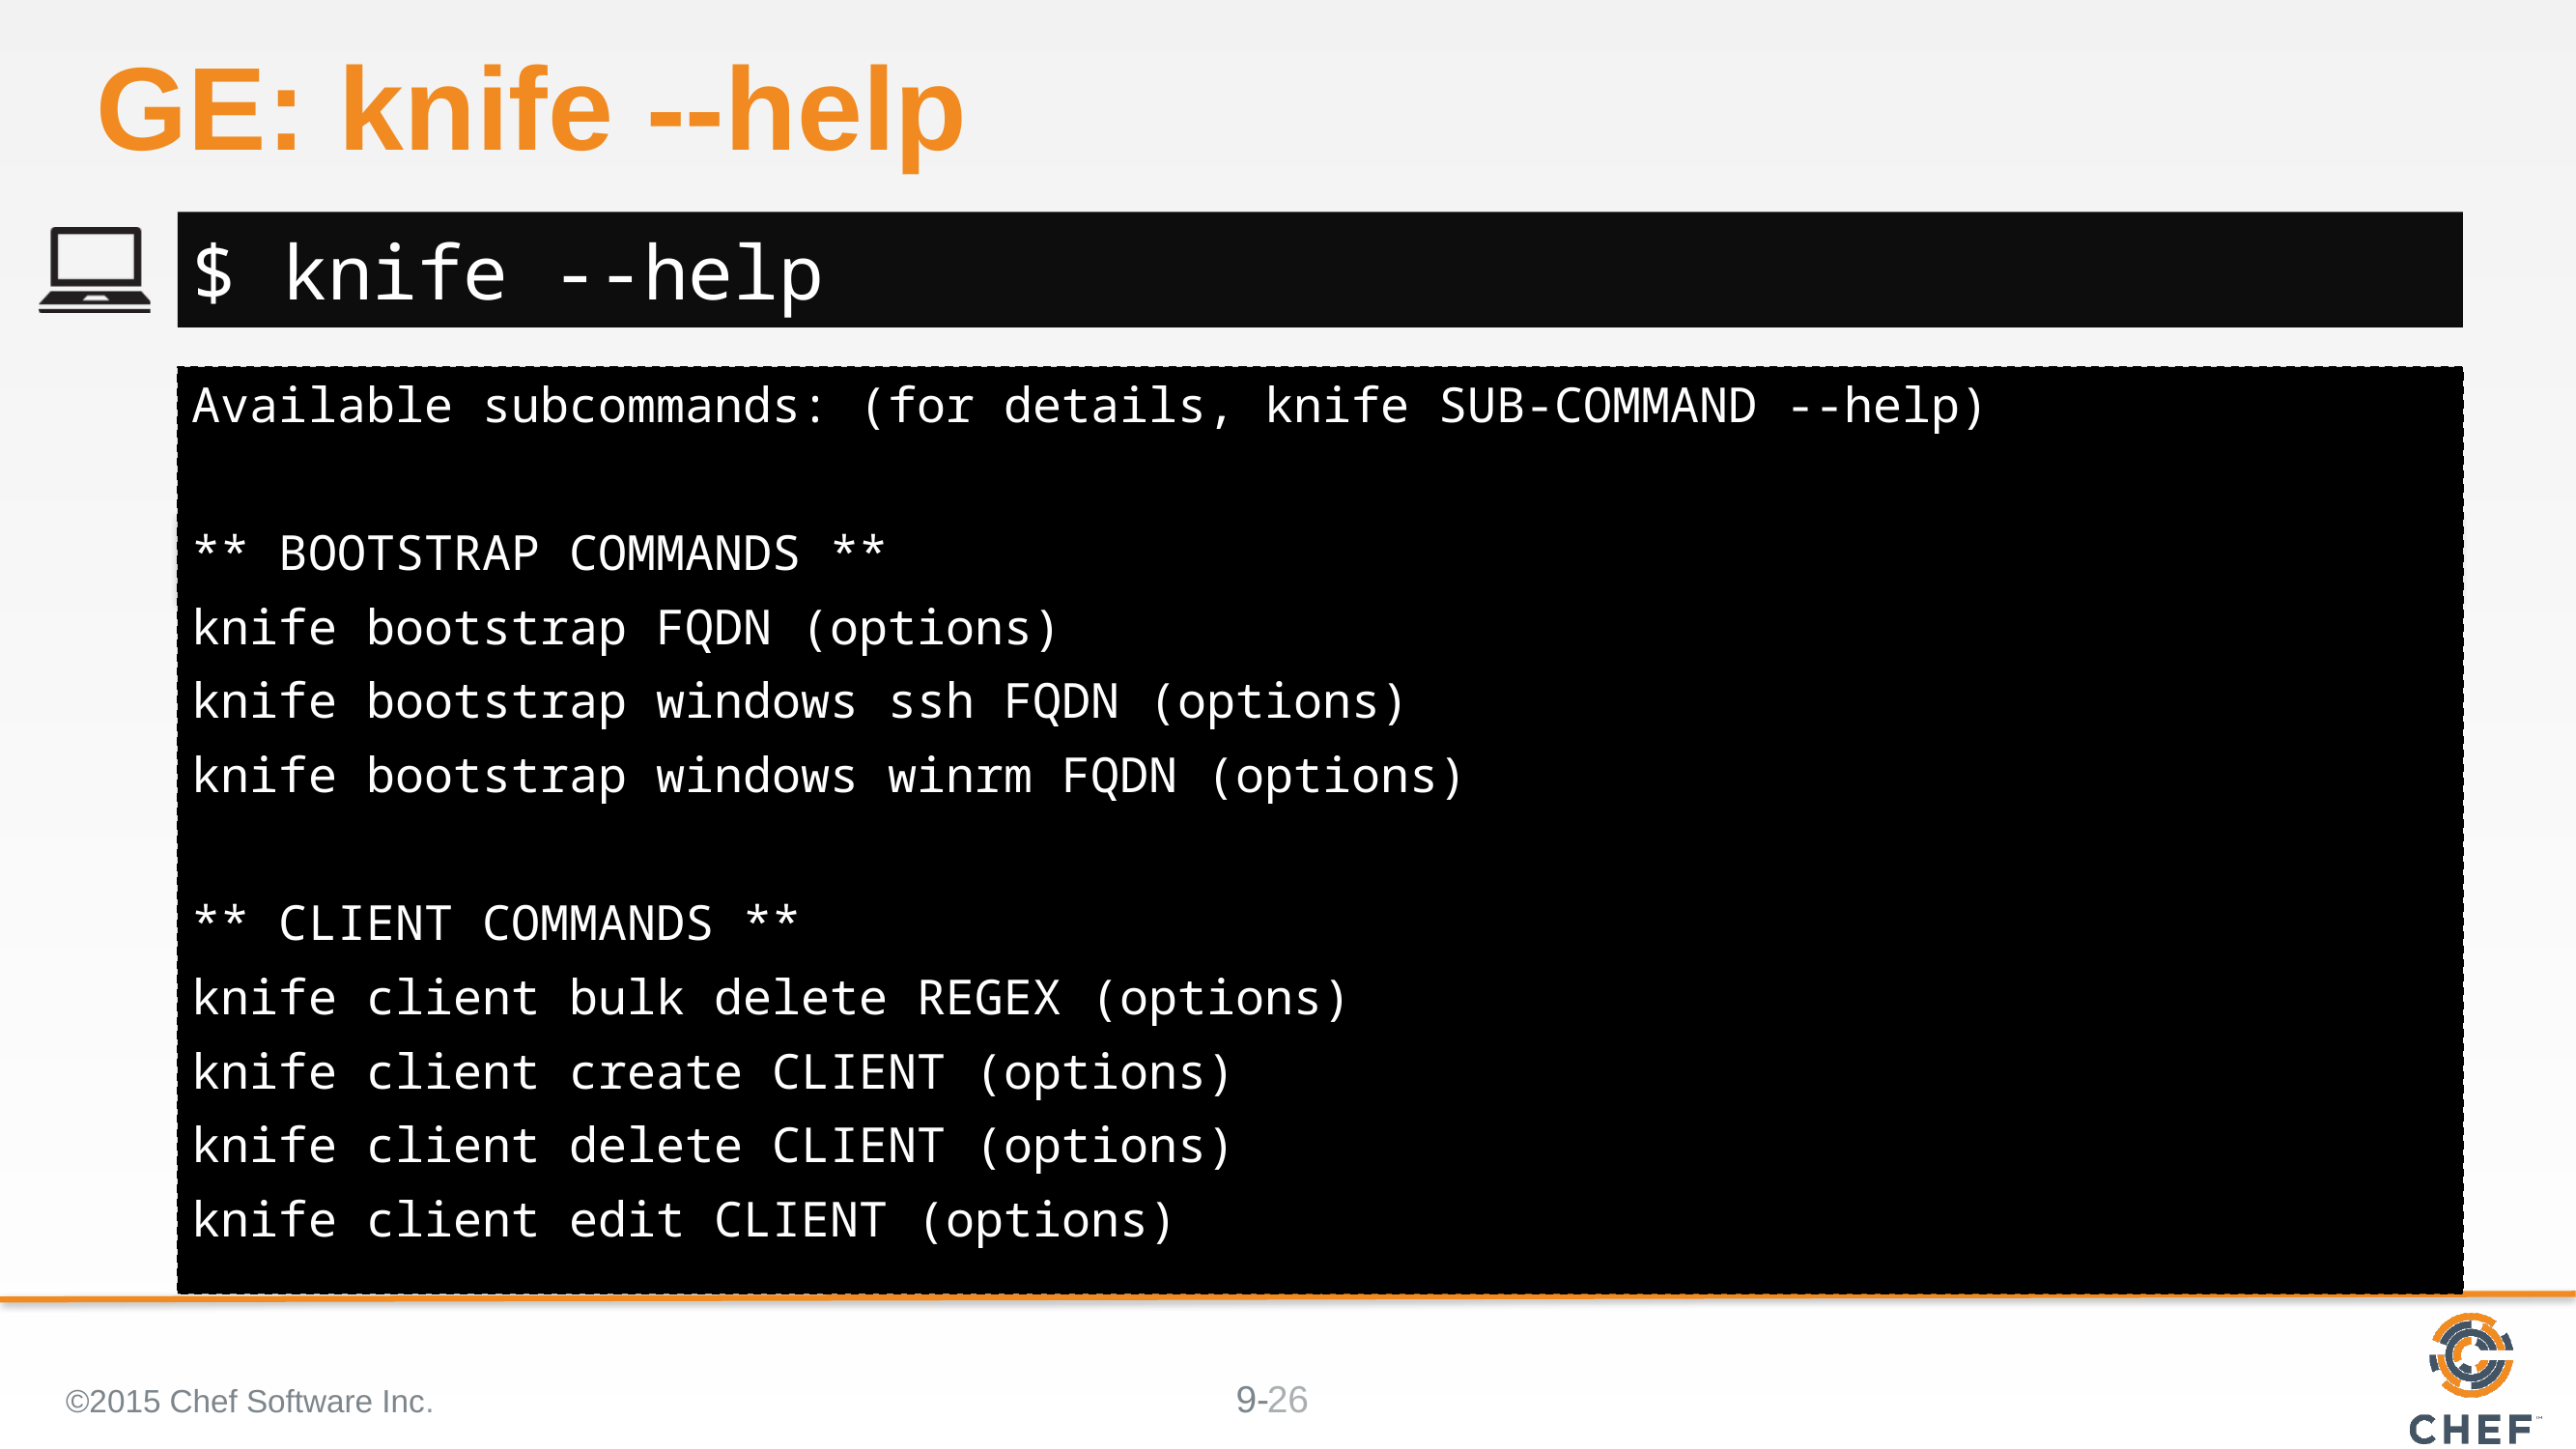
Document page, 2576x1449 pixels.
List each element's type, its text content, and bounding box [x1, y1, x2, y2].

list Available subcommands: (for details, knife SUB-COMMAND --help) ** BOOTSTRAP COMMANDS ** knife bootstrap FQDN (options) knife bootstrap windows ssh FQDN (options) knife bootstrap windows winrm FQDN (options) ** CLIENT COMMANDS ** knife client bulk delete REGEX (options) knife client create CLIENT (options) knife client delete CLIENT (options) knife client edit CLIENT (options) [177, 366, 2464, 1294]
picture [2399, 1297, 2550, 1449]
title GE: knife --help [96, 48, 2463, 180]
slide_number 26 [998, 1359, 1578, 1437]
list $ knife --help [177, 212, 2463, 327]
footer ©2015 Chef Software Inc. [51, 1359, 952, 1440]
